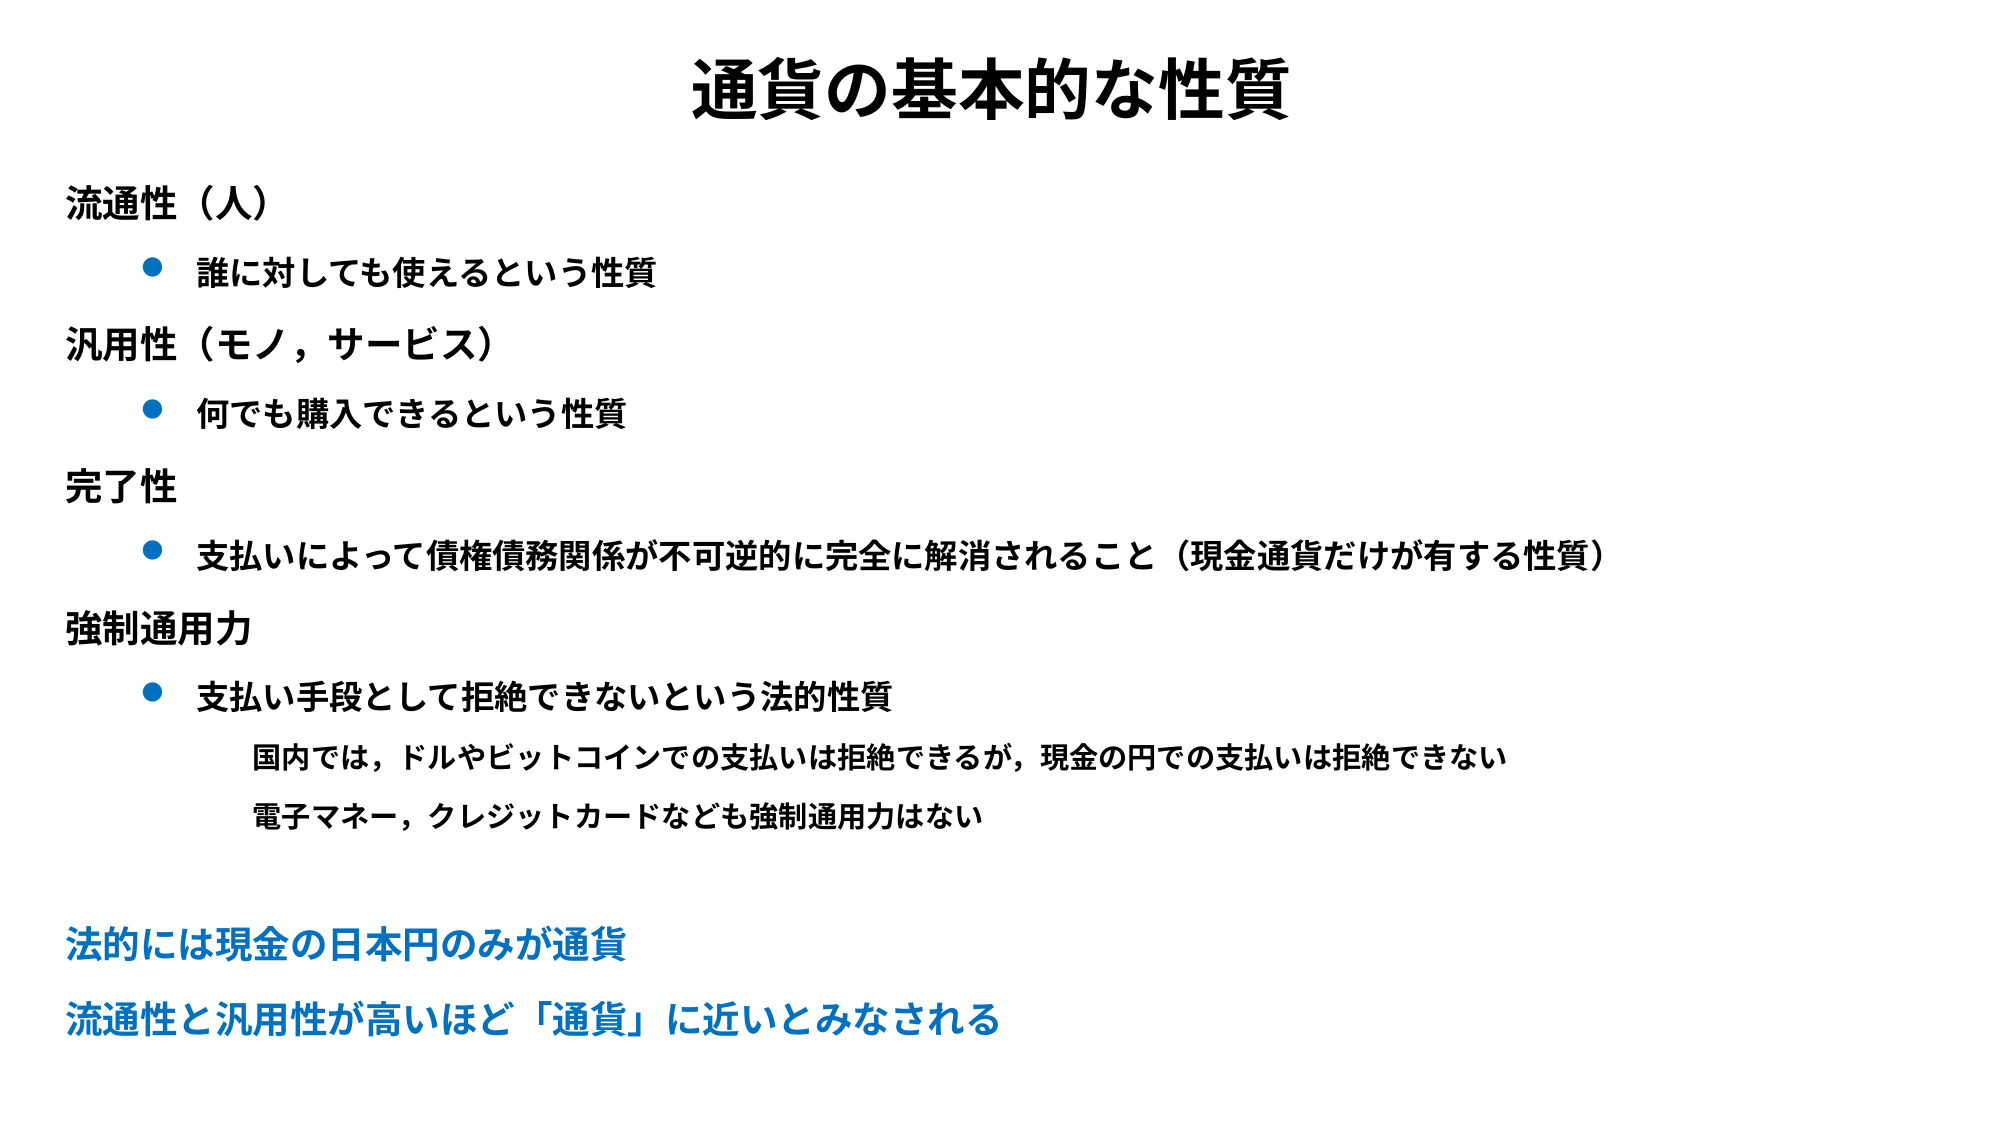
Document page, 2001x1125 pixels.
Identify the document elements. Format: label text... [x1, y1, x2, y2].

title 通貨の基本的な性質 [50, 24, 1934, 149]
list 流通性（人） 誰に対しても使えるという性質 汎用性（モノ，サービス） 何でも購入できるという性質 完了性 支払いによって債権債務関係が不可逆的に完全に解消されること（現金通貨だけが有する性質） 強制通用力 支払い手段として拒絶できないという法的性質 国内では，ドルやビットコインでの支払いは拒絶できるが，現金の円での支払いは拒絶できない 電子マネー，クレジットカードなども強制通用力はない 法的には現金の日本円のみが通貨 流通性と汎用性が高いほど「通貨」に近いとみなされる [50, 149, 1934, 1000]
